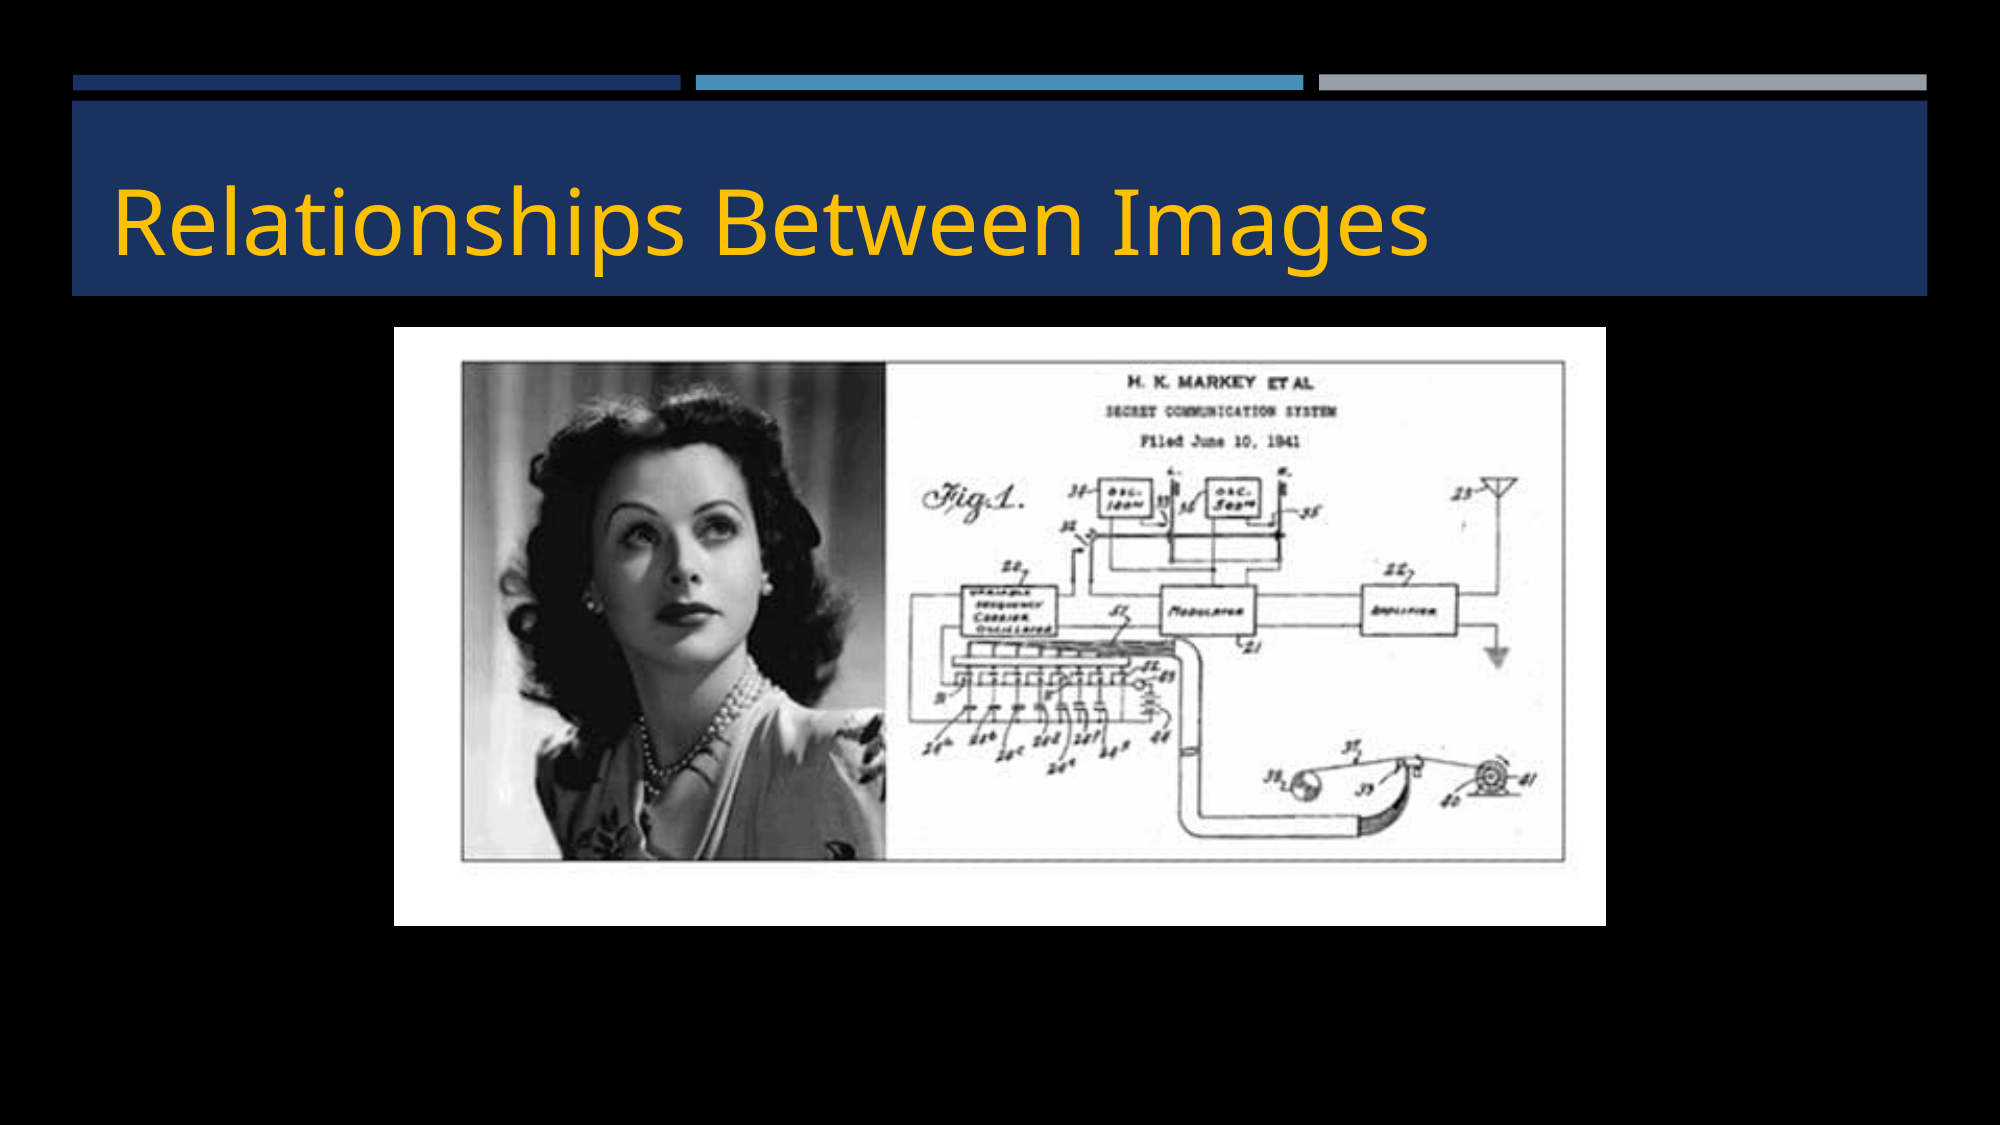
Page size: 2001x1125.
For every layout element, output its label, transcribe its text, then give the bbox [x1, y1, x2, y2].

title Relationships Between Images [95, 115, 1905, 282]
picture [393, 326, 1606, 926]
